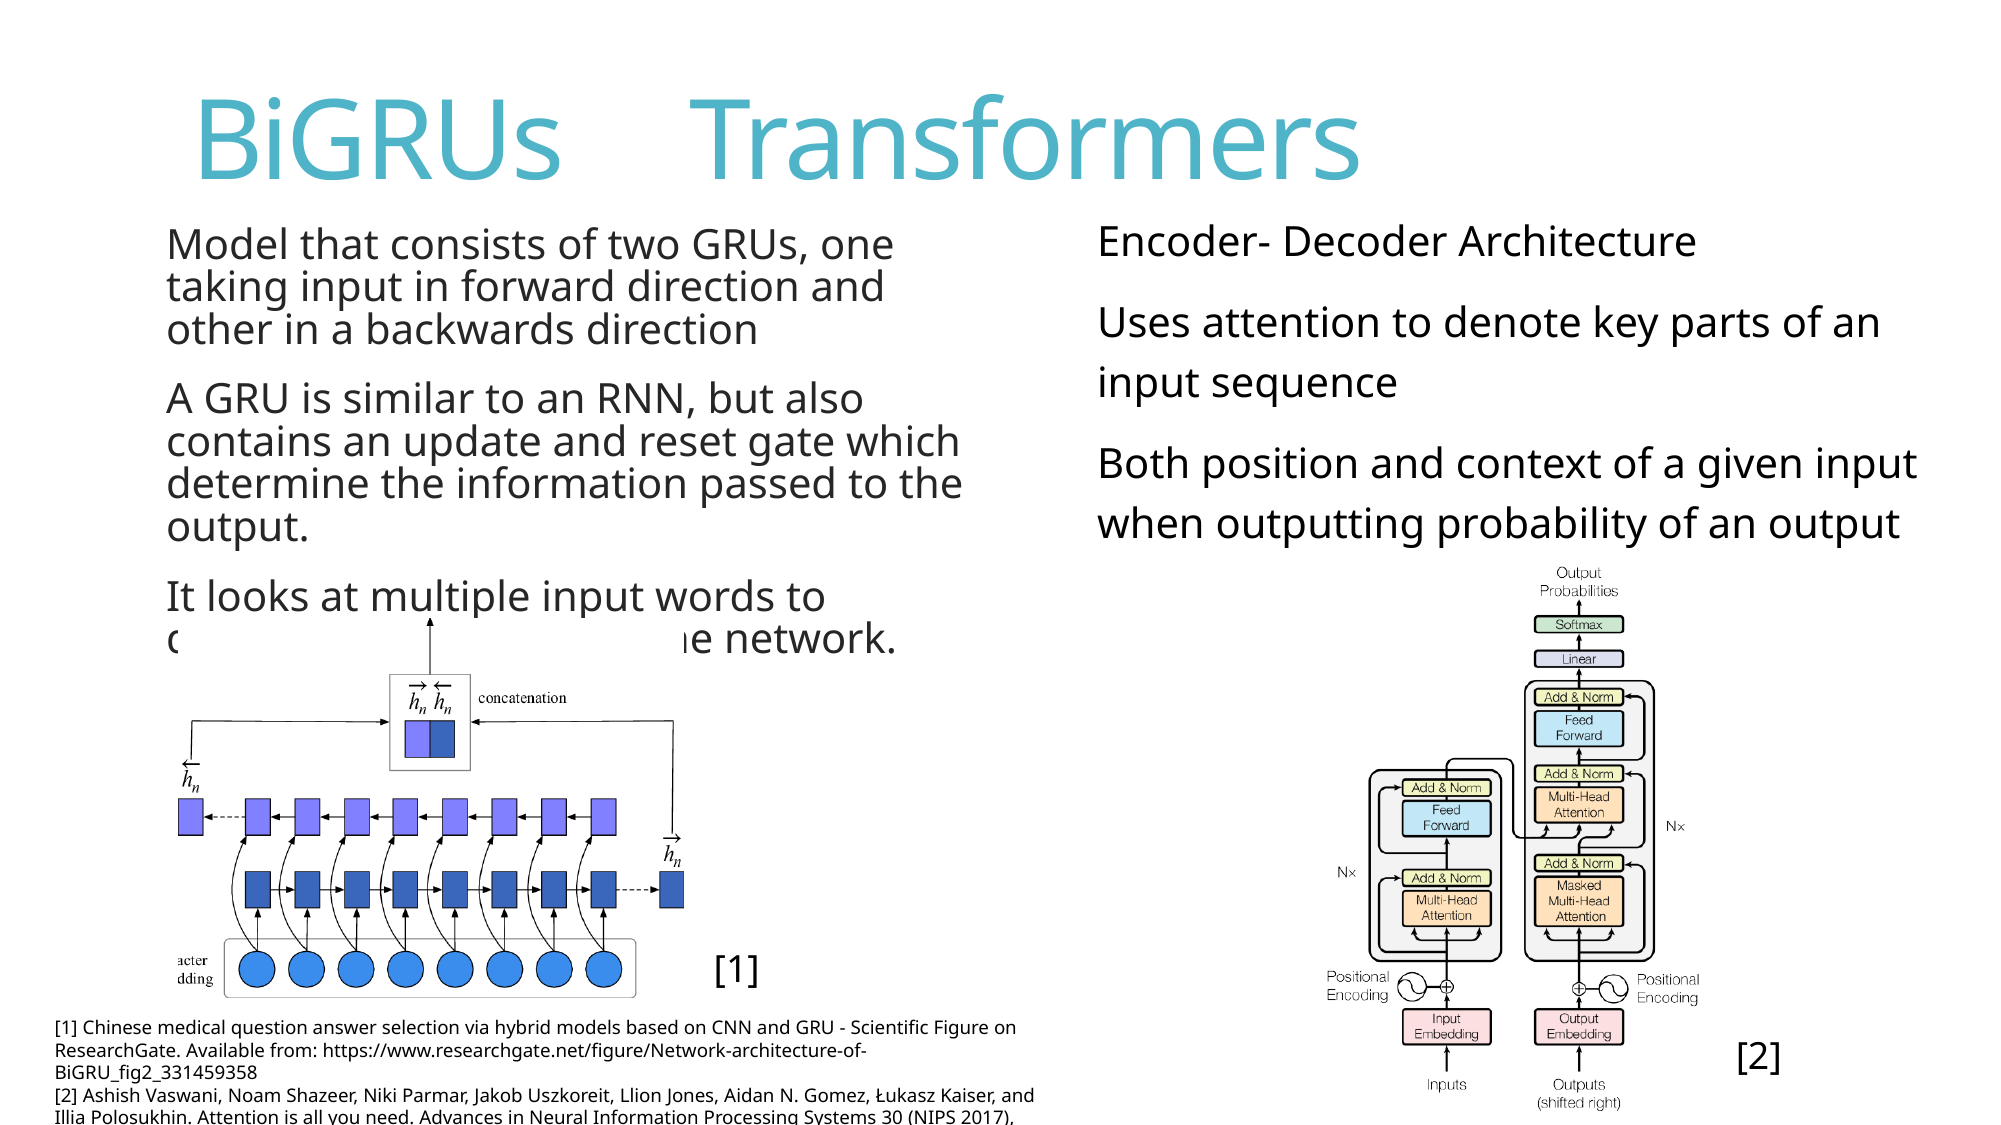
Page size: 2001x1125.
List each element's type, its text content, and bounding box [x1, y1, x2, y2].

text_box [2] [1721, 1024, 1800, 1085]
list Model that consists of two GRUs, one taking input in forward direction and other in a backwards direction A GRU is similar to an RNN, but also contains an update and reset gate which determine the information passed to the output. It looks at multiple input words to determine the output of the network. [135, 217, 999, 932]
text_box Encoder- Decoder Architecture Uses attention to denote key parts of an input sequence Both position and context of a given input when outputting probability of an output [1082, 197, 1945, 912]
picture [1318, 562, 1708, 1116]
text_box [178, 618, 779, 999]
text_box [1] Chinese medical question answer selection via hybrid models based on CNN and GRU - Scientific Figure on ResearchGate. Available from: https://www.researchgate.net/figure/Network-architecture-of-BiGRU_fig2_331459358 [2] Ashish Vaswani, Noam Shazeer, Niki Parmar, Jakob Uszkoreit, Llion Jones, Aidan N. Gomez, Łukasz Kaiser, and Illia Polosukhin. Attention is all you need. Advances in Neural Information Processing Systems 30 (NIPS 2017), pages 1–11, 2017. [39, 1008, 1049, 1125]
title BiGRUs Transformers [176, 24, 1802, 268]
